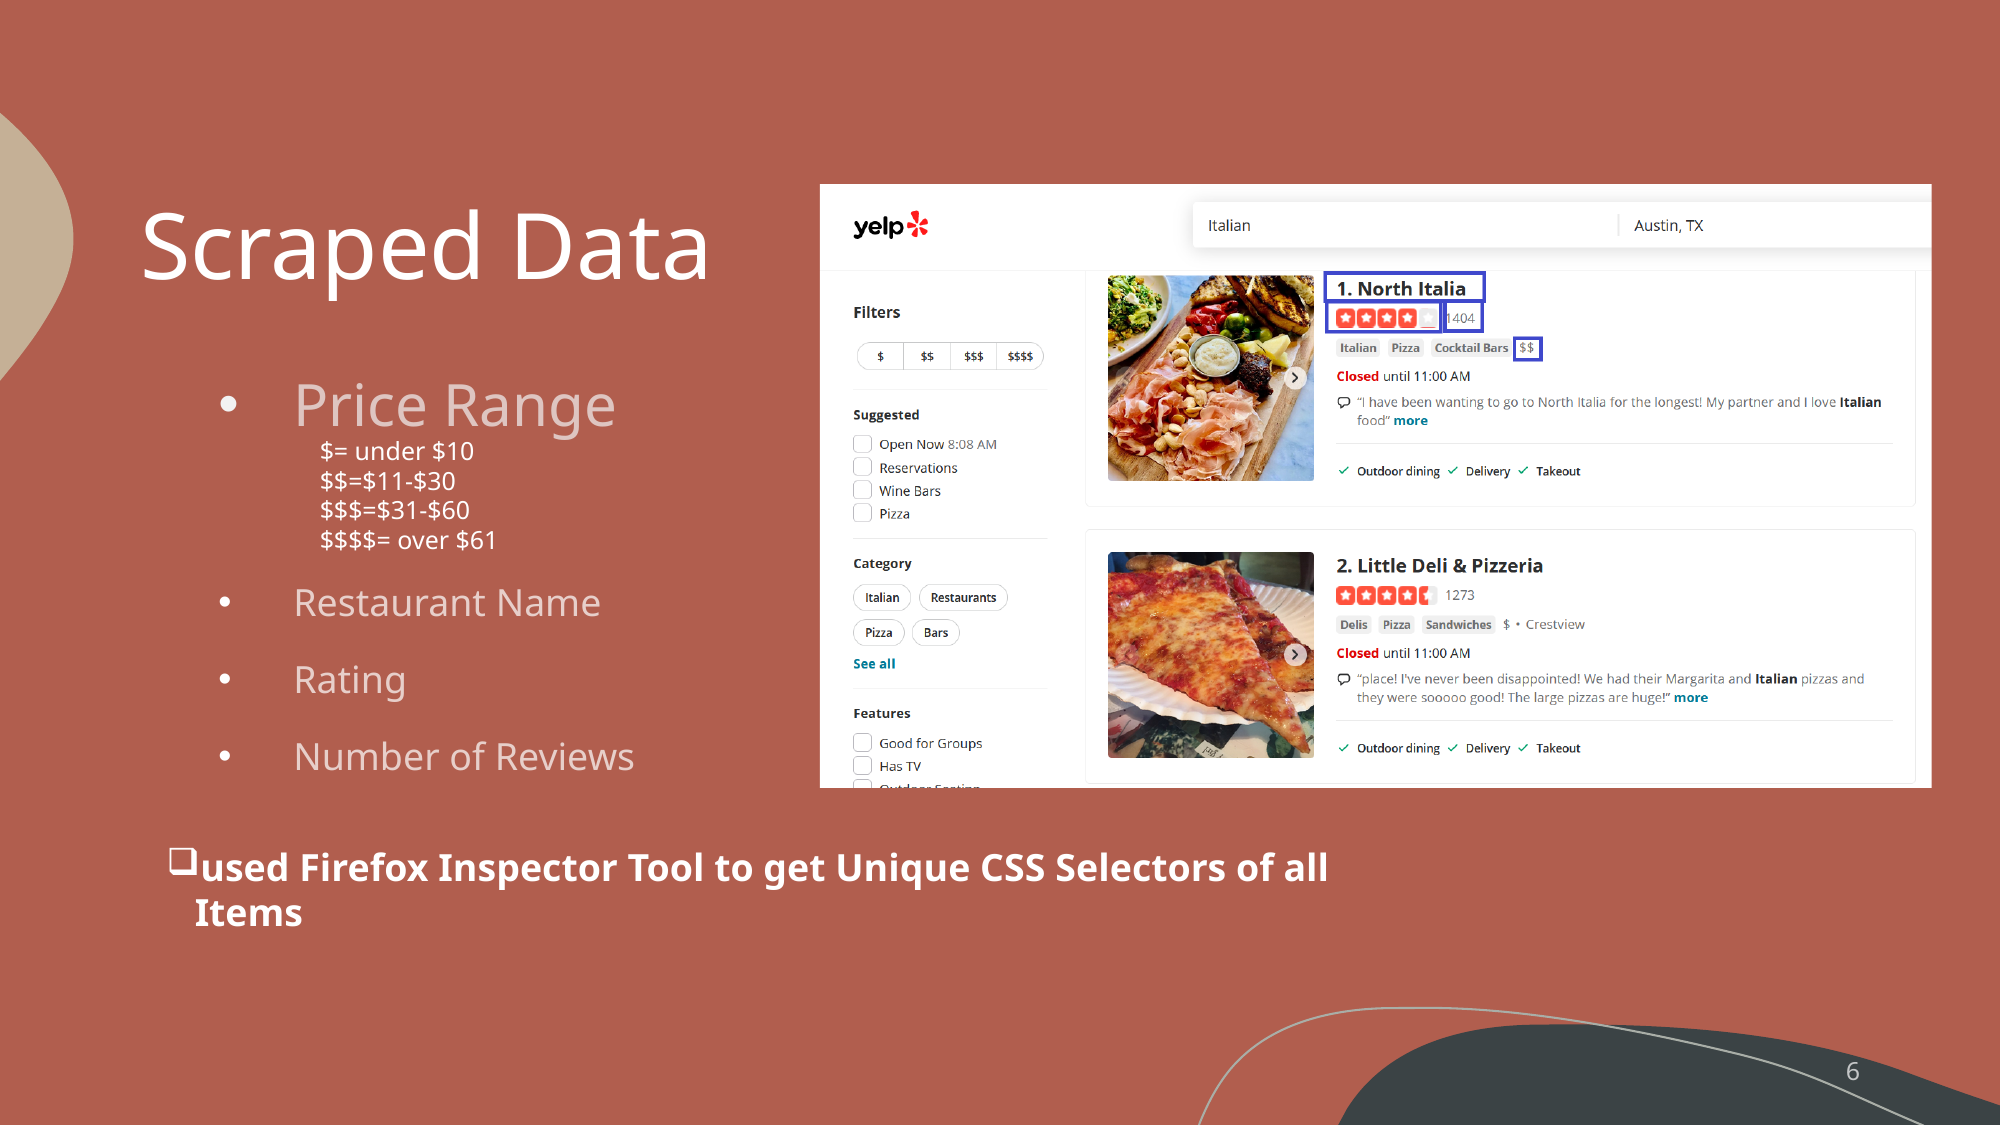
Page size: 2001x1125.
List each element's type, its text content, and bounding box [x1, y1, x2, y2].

list Price Range Restaurant Name Rating Number of Reviews [203, 343, 1035, 884]
text_box $= under $10 $$=$11-$30 $$$=$31-$60 $$$$= over $61 [304, 427, 819, 563]
slide_number 6 [1625, 1042, 1875, 1103]
picture [819, 184, 1932, 789]
title Scraped Data [125, 125, 1875, 375]
footer used Firefox Inspector Tool to get Unique CSS Selectors of all Items [76, 828, 1376, 920]
